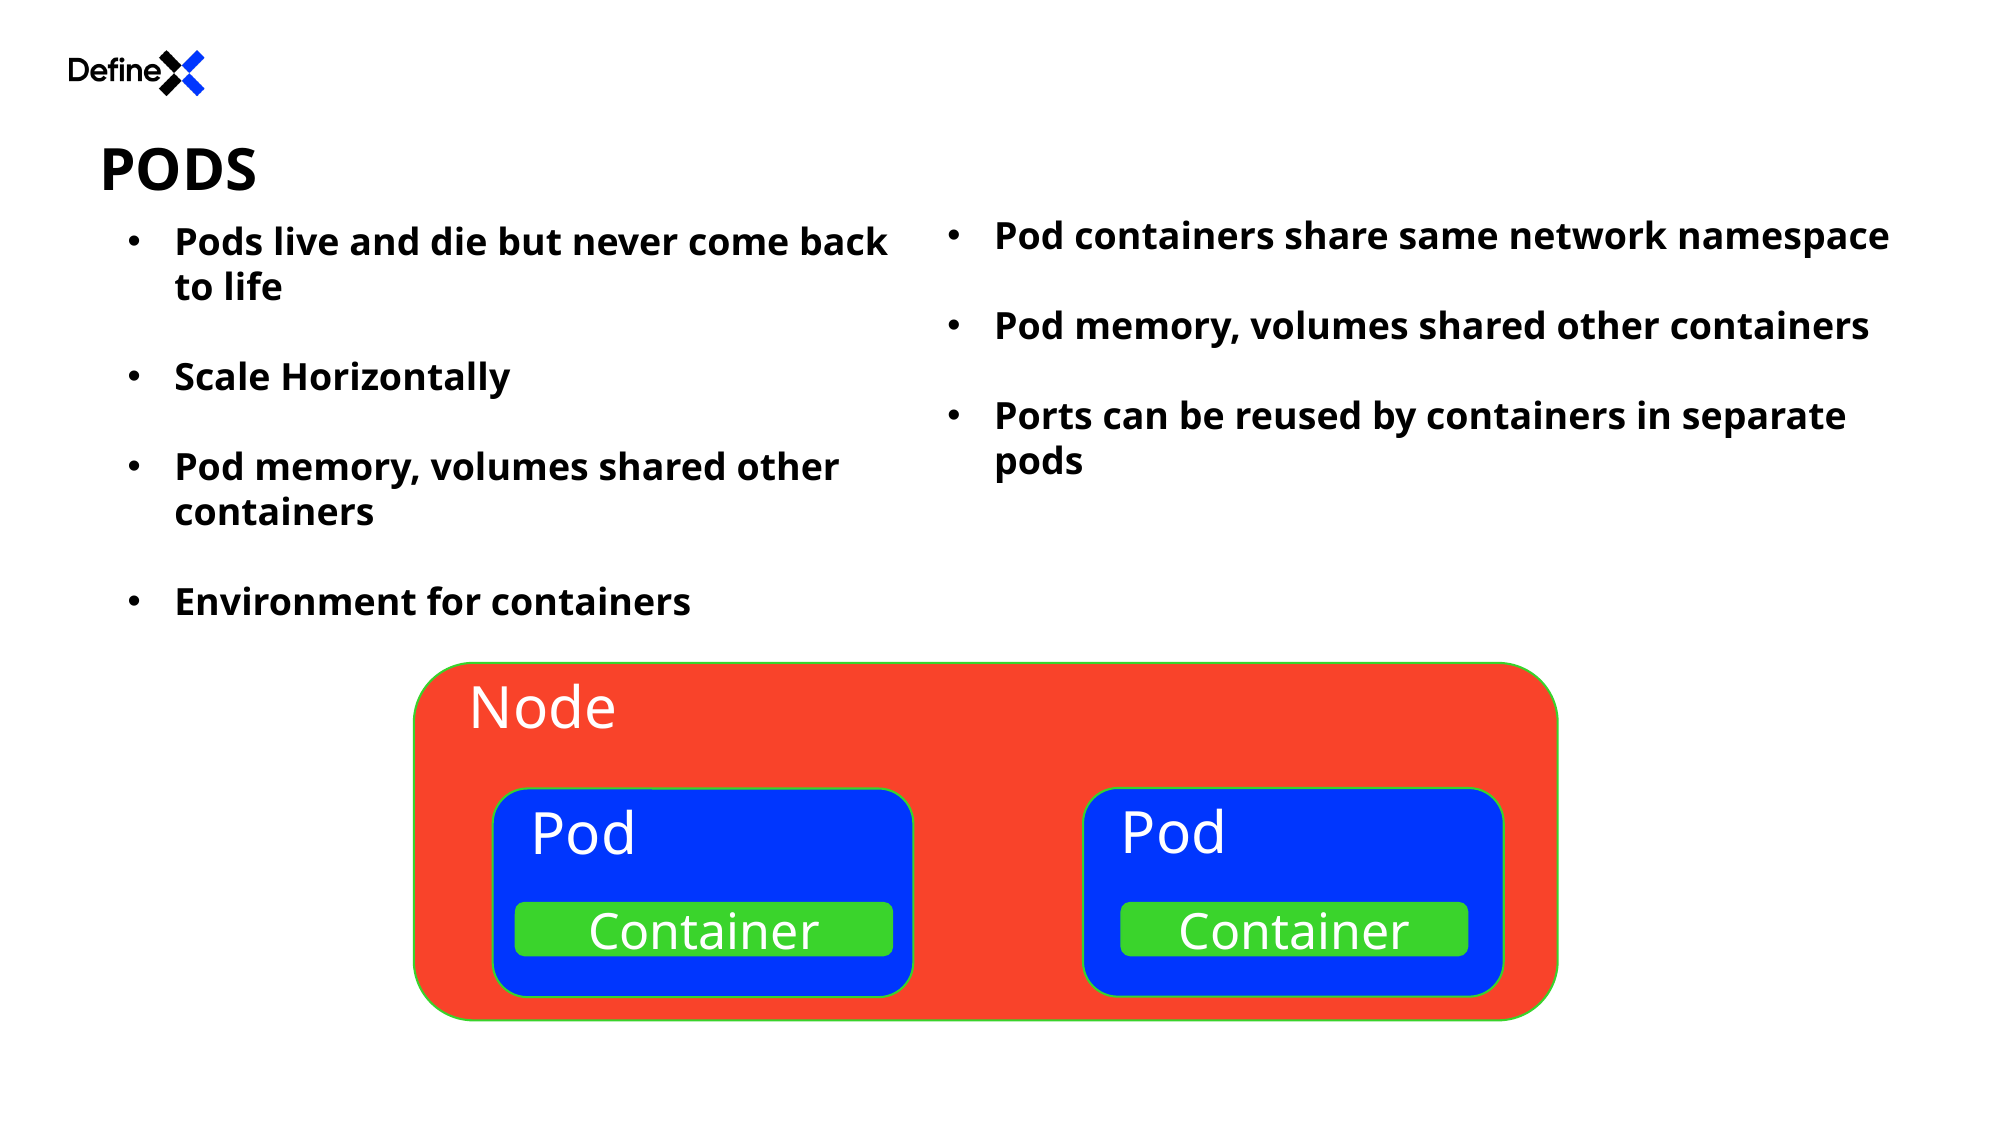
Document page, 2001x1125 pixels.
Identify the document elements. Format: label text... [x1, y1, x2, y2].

text_box PODS [84, 125, 1085, 255]
text_box Node [454, 662, 733, 748]
text_box Pod [515, 788, 795, 874]
text_box [412, 661, 1559, 1022]
text_box Pods live and die but never come back to life Scale Horizontally Pod memory, volumes shared other containers Environment for containers [112, 255, 933, 631]
text_box Container [514, 901, 894, 957]
text_box Container [1120, 901, 1469, 957]
picture [61, 42, 210, 103]
text_box Pod [1106, 788, 1385, 873]
text_box [491, 787, 915, 999]
text_box Pod containers share same network namespace Pod memory, volumes shared other containers Ports can be reused by containers in separate pods [932, 204, 1933, 490]
text_box [1081, 786, 1505, 998]
